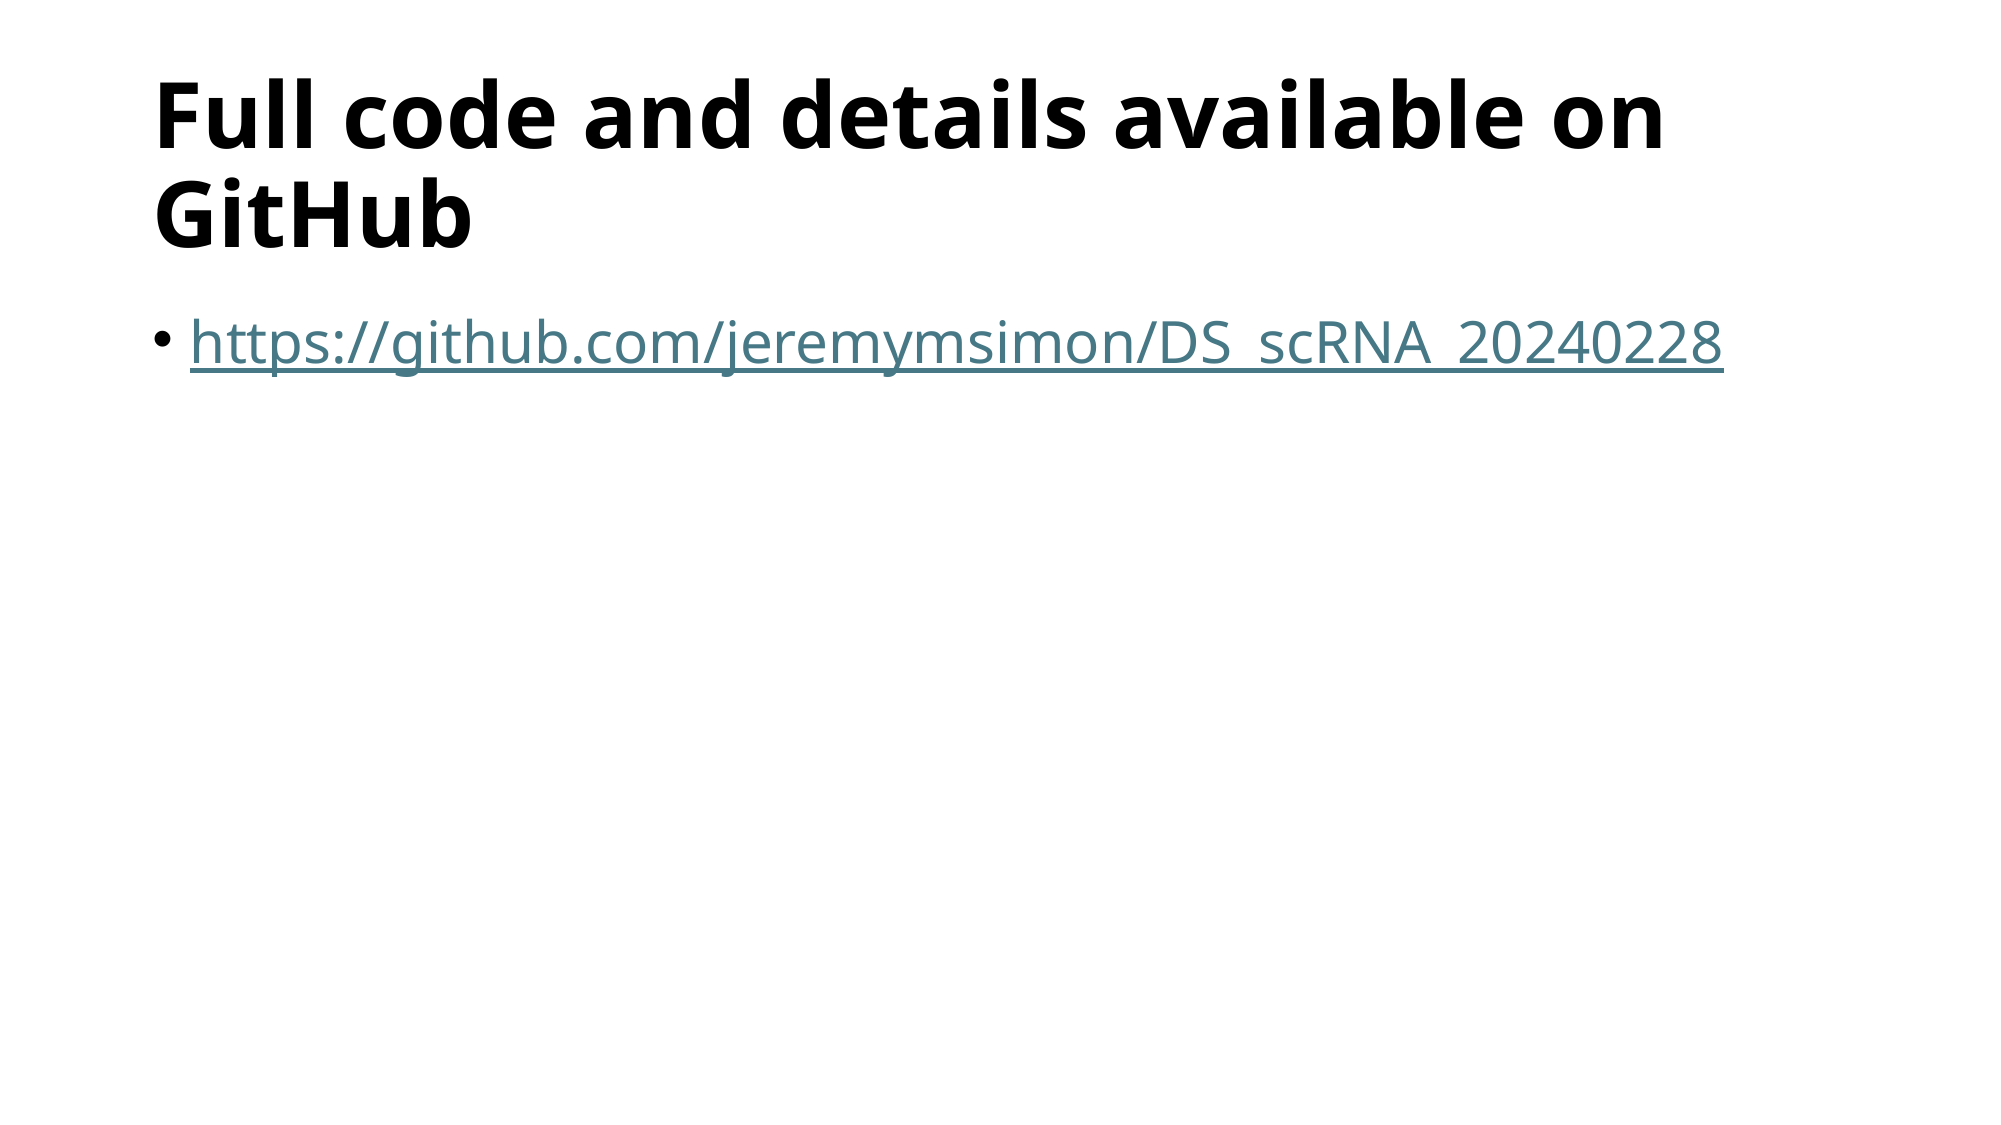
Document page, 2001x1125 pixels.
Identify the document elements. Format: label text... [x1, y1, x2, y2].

list https://github.com/jeremymsimon/DS_scRNA_20240228 [137, 299, 1863, 1014]
title Full code and details available on GitHub [137, 59, 1863, 278]
